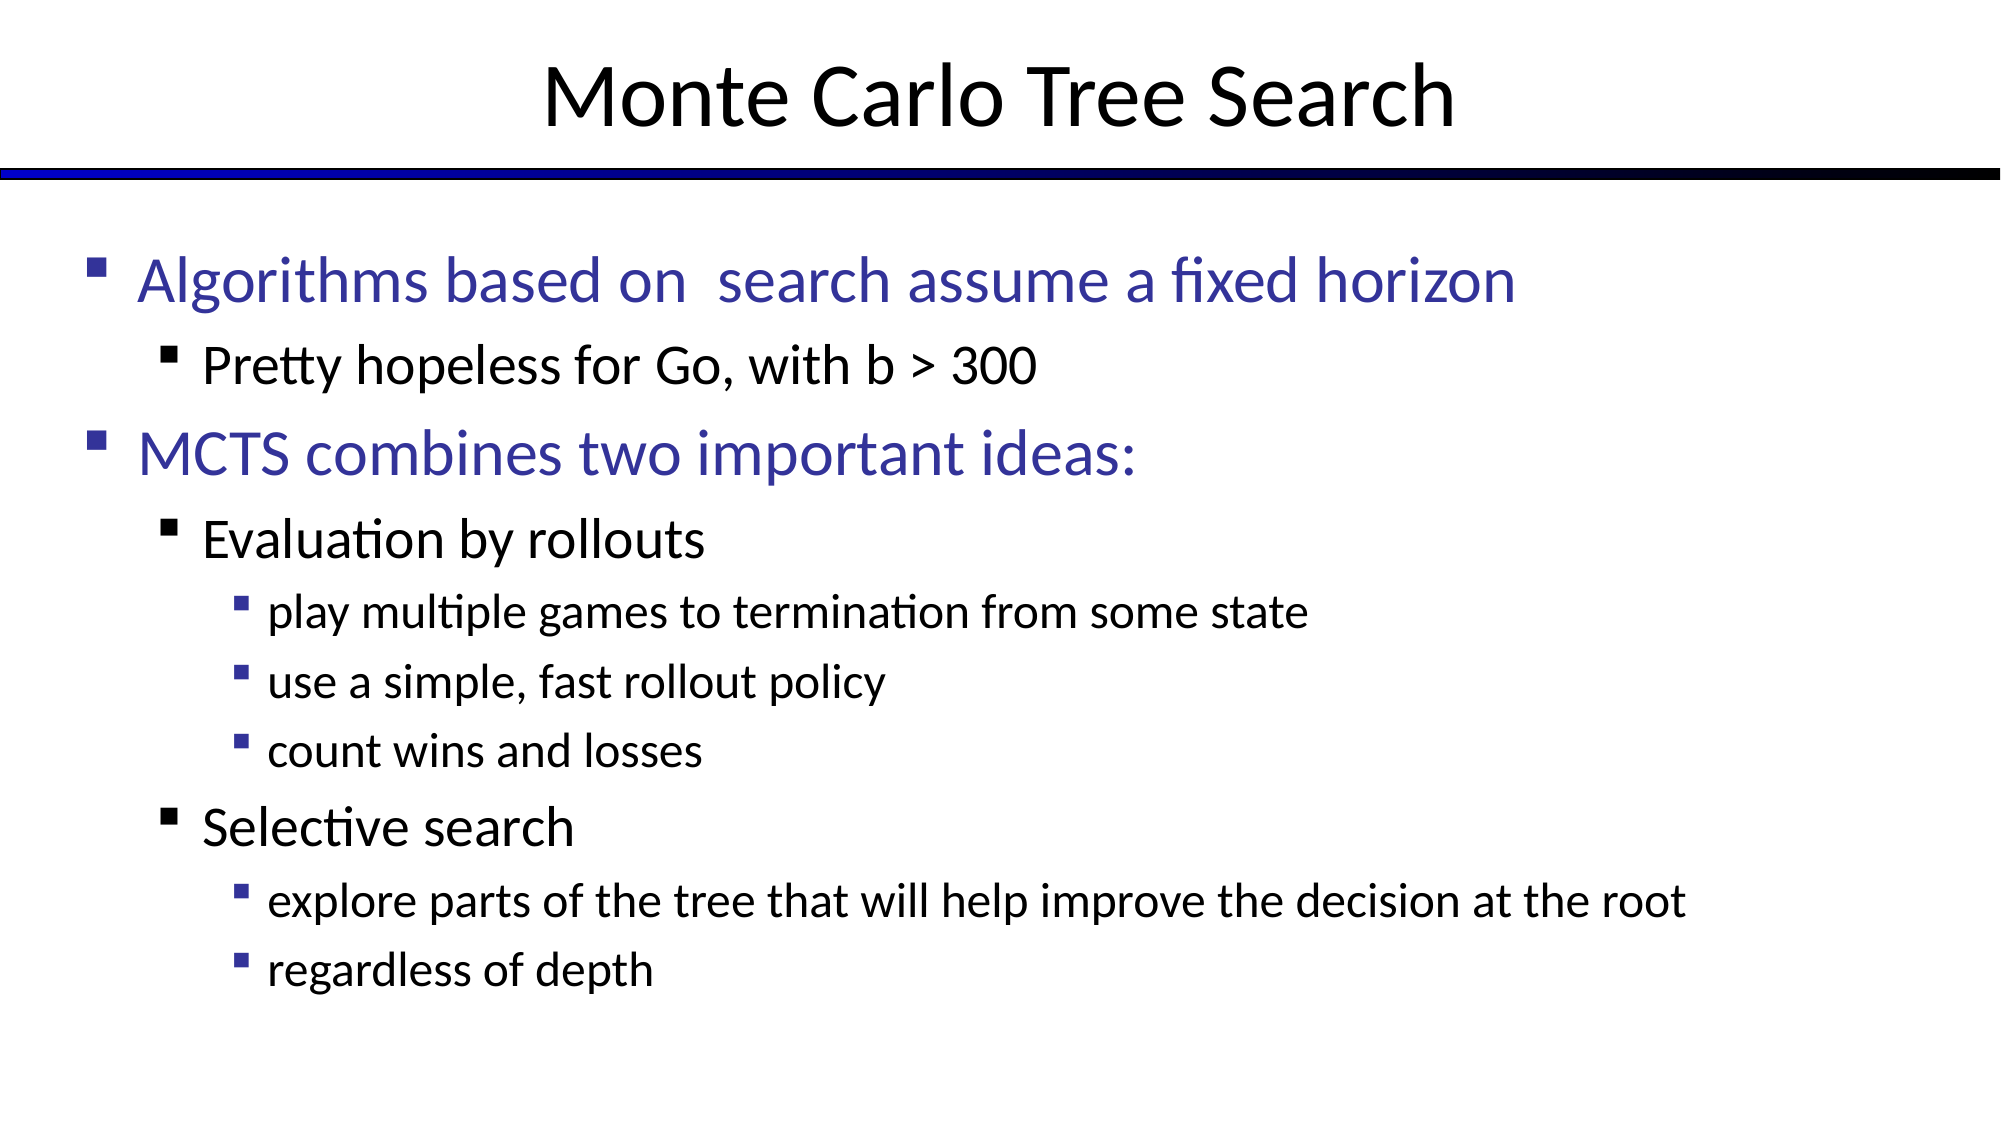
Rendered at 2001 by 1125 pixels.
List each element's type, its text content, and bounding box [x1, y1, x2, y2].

title Monte Carlo Tree Search [0, 0, 2000, 184]
